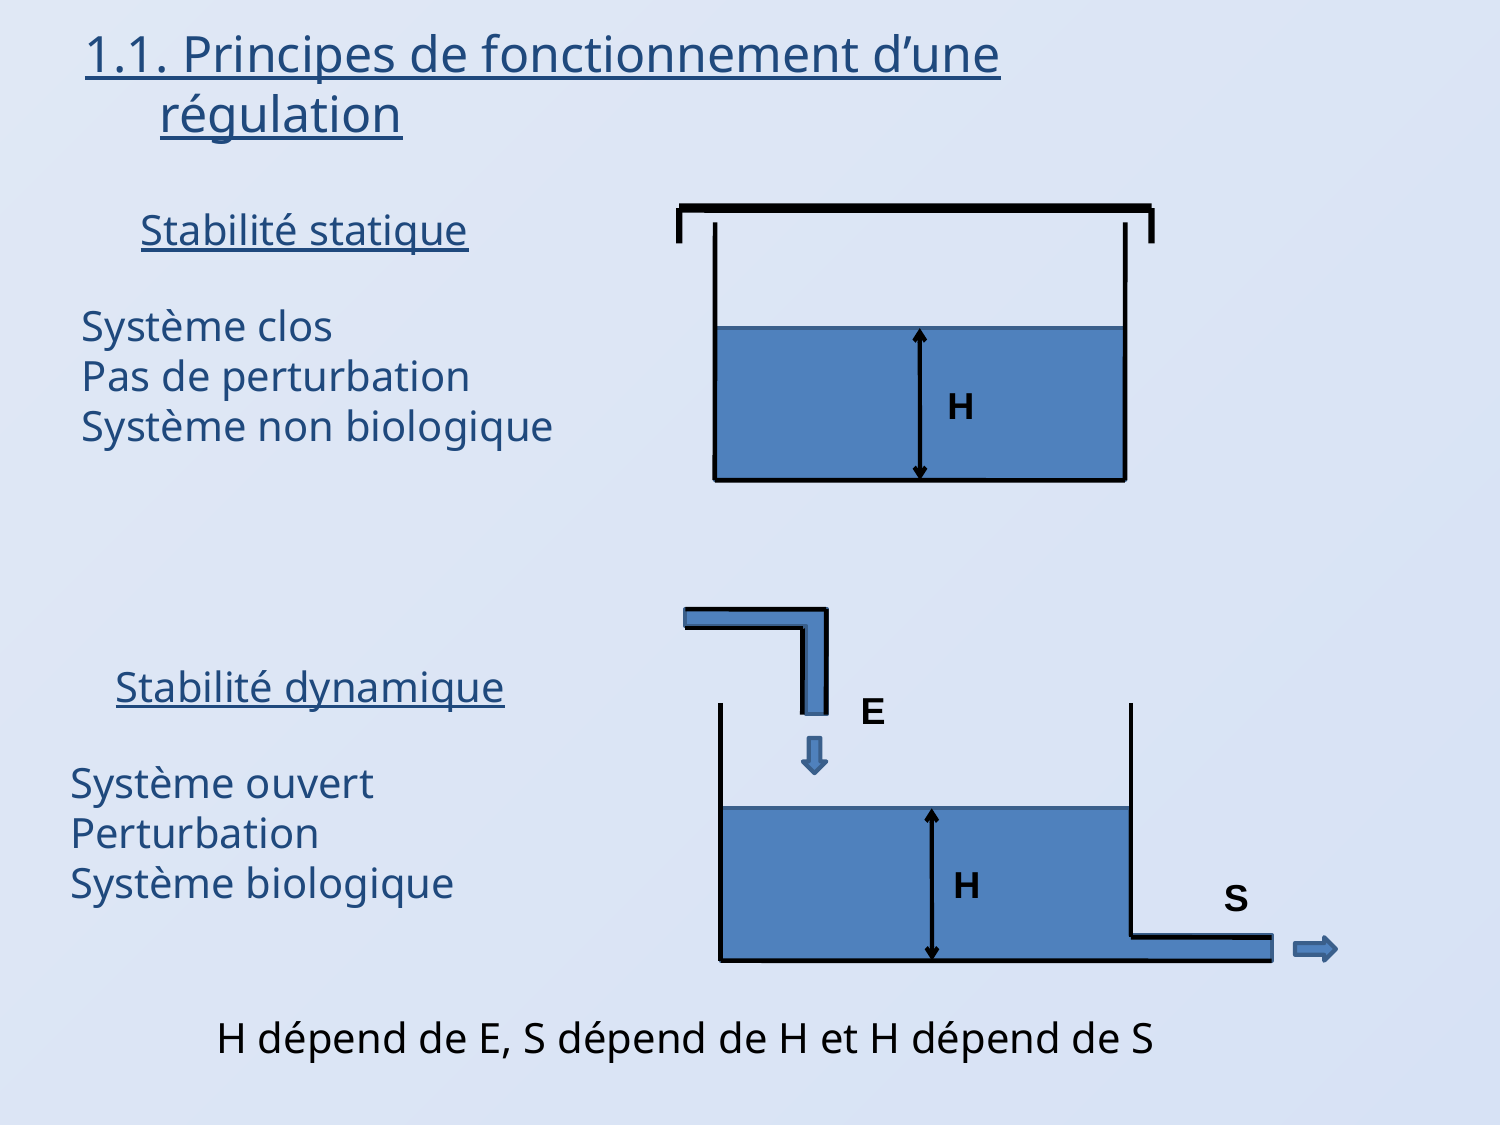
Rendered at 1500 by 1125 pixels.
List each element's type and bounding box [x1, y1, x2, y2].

text_box [81, 187, 1126, 481]
text_box [70, 608, 1337, 1079]
